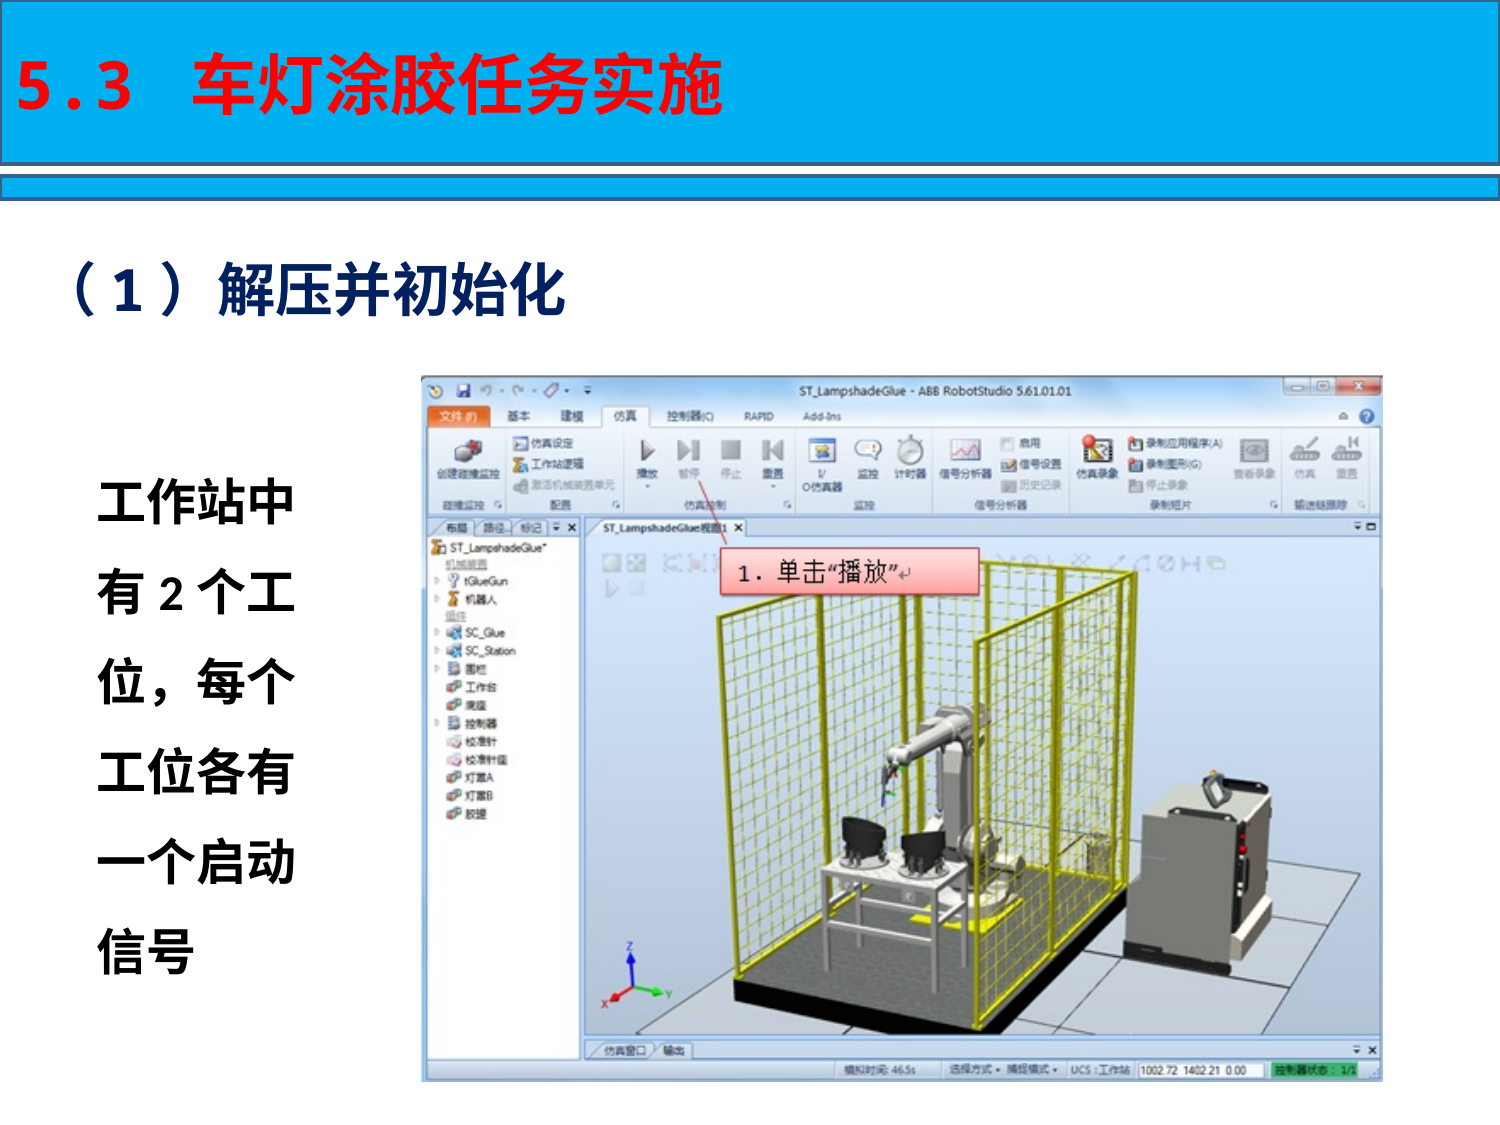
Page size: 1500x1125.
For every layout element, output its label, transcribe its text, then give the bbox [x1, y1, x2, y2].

text_box （1）解压并初始化 [23, 246, 586, 331]
text_box [0, 174, 1500, 201]
picture [421, 374, 1383, 1082]
text_box 5.3 车灯涂胶任务实施 [0, 35, 868, 130]
text_box [0, 0, 1500, 166]
text_box 工作站中有2个工位，每个工位各有一个启动信号 [81, 433, 340, 989]
